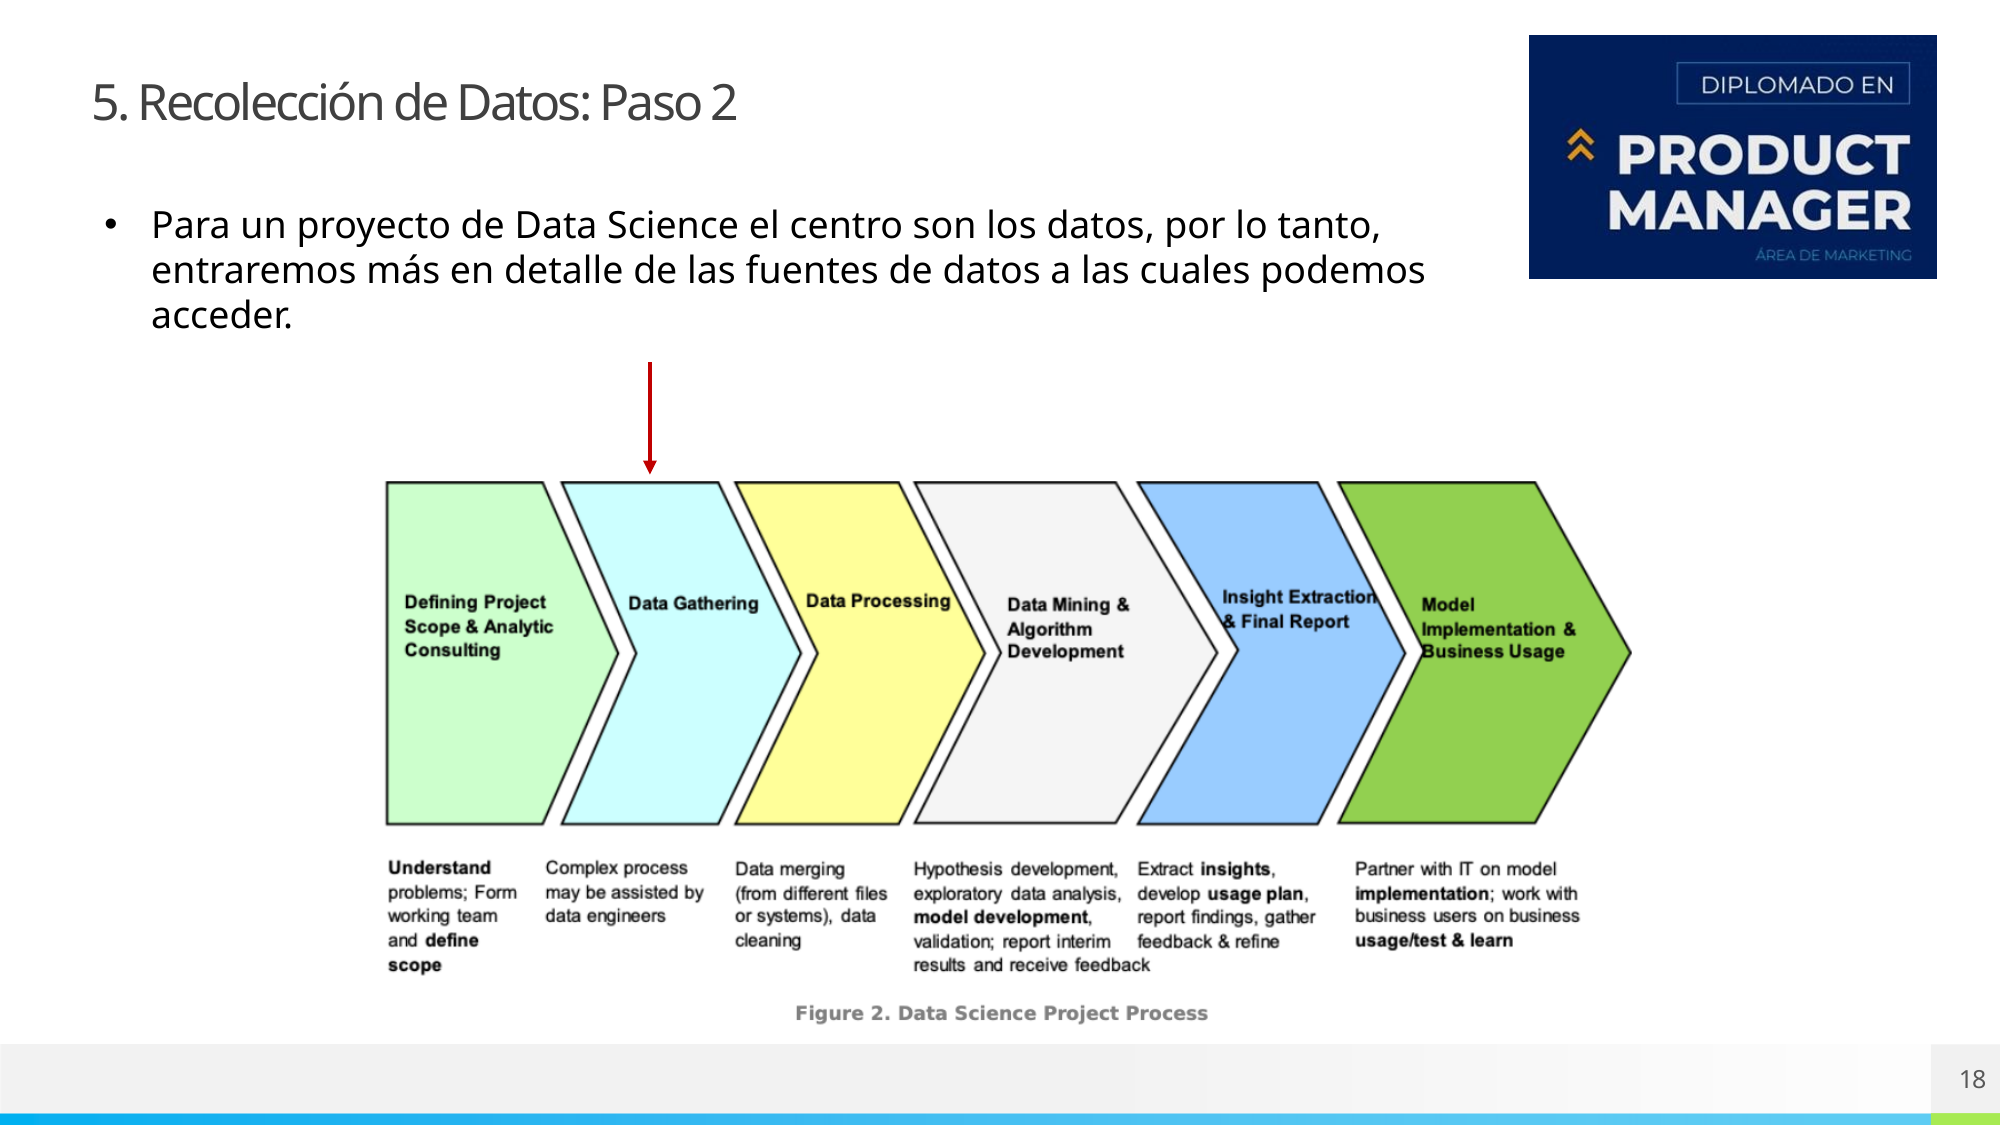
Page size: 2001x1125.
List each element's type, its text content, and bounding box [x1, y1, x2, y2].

text_box [1930, 1044, 2000, 1114]
slide_number 18 [1945, 1061, 1988, 1125]
text_box Para un proyecto de Data Science el centro son los datos, por lo tanto, entraremos más en detalle de las fuentes de datos a las cuales podemos acceder. [89, 193, 1475, 344]
picture [345, 449, 1654, 1039]
picture [1529, 34, 1938, 280]
title 5. Recolección de Datos: Paso 2 [89, 68, 1475, 193]
picture [0, 1044, 1930, 1125]
